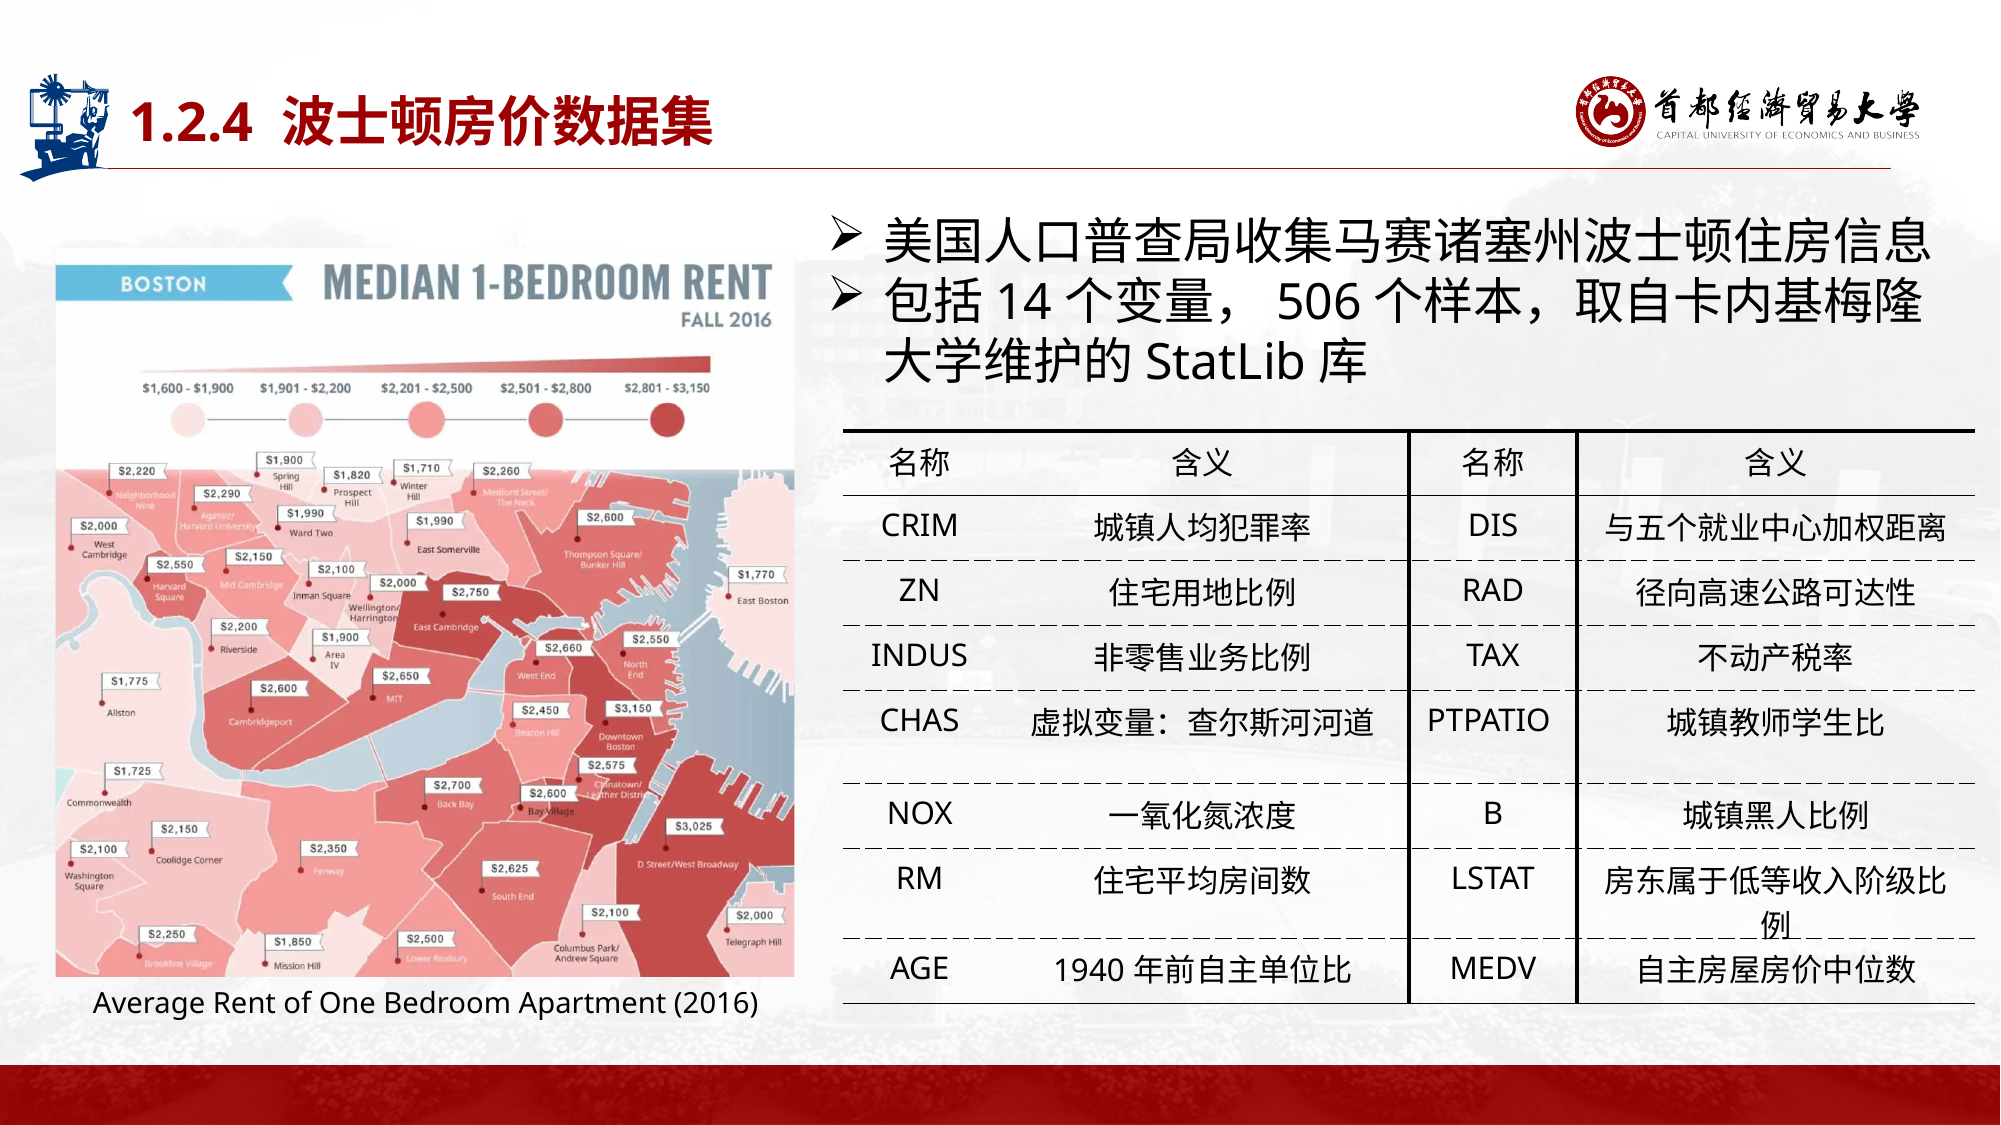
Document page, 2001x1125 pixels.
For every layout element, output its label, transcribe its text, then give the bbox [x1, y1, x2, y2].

table_header 名称 [843, 433, 996, 495]
title 1.2.4 波士顿房价数据集 [129, 94, 1330, 151]
table_cell 房东属于低等收入阶级比例 [1579, 848, 1975, 938]
table_cell ZN [843, 561, 996, 626]
table_cell 一氧化氮浓度 [996, 783, 1407, 848]
table_cell 不动产税率 [1579, 626, 1975, 691]
table_cell 城镇教师学生比 [1579, 691, 1975, 783]
table_cell 1940年前自主单位比 [996, 938, 1407, 1003]
table_cell CRIM [843, 496, 996, 561]
table_cell DIS [1411, 496, 1575, 561]
table_header 含义 [996, 433, 1407, 495]
table_cell 自主房屋房价中位数 [1579, 938, 1975, 1003]
table_cell 与五个就业中心加权距离 [1579, 496, 1975, 561]
table_cell RM [843, 848, 996, 938]
table_cell 城镇黑人比例 [1579, 783, 1975, 848]
table_cell TAX [1411, 626, 1575, 691]
table_cell B [1411, 783, 1575, 848]
picture [1568, 68, 1927, 151]
table_cell 虚拟变量：查尔斯河河道 [996, 691, 1407, 783]
table_cell MEDV [1411, 938, 1575, 1003]
table_header 名称 [1411, 433, 1575, 495]
table_cell 住宅用地比例 [996, 561, 1407, 626]
table_header 含义 [1579, 433, 1975, 495]
picture [55, 248, 795, 977]
table_cell 径向高速公路可达性 [1579, 561, 1975, 626]
table_cell RAD [1411, 561, 1575, 626]
table_cell NOX [843, 783, 996, 848]
table_cell 城镇人均犯罪率 [996, 496, 1407, 561]
text_box 美国人口普查局收集马赛诸塞州波士顿住房信息 包括14个变量，506个样本，取自卡内基梅隆大学维护的StatLib库 [812, 202, 1978, 457]
table_cell 非零售业务比例 [996, 626, 1407, 691]
table_cell AGE [843, 938, 996, 1003]
table_cell LSTAT [1411, 848, 1575, 938]
table_cell INDUS [843, 626, 996, 691]
table_cell PTPATIO [1411, 691, 1575, 783]
text_box Average Rent of One Bedroom Apartment (2016) [78, 976, 914, 1027]
table_cell CHAS [843, 691, 996, 783]
table_cell 住宅平均房间数 [996, 848, 1407, 938]
